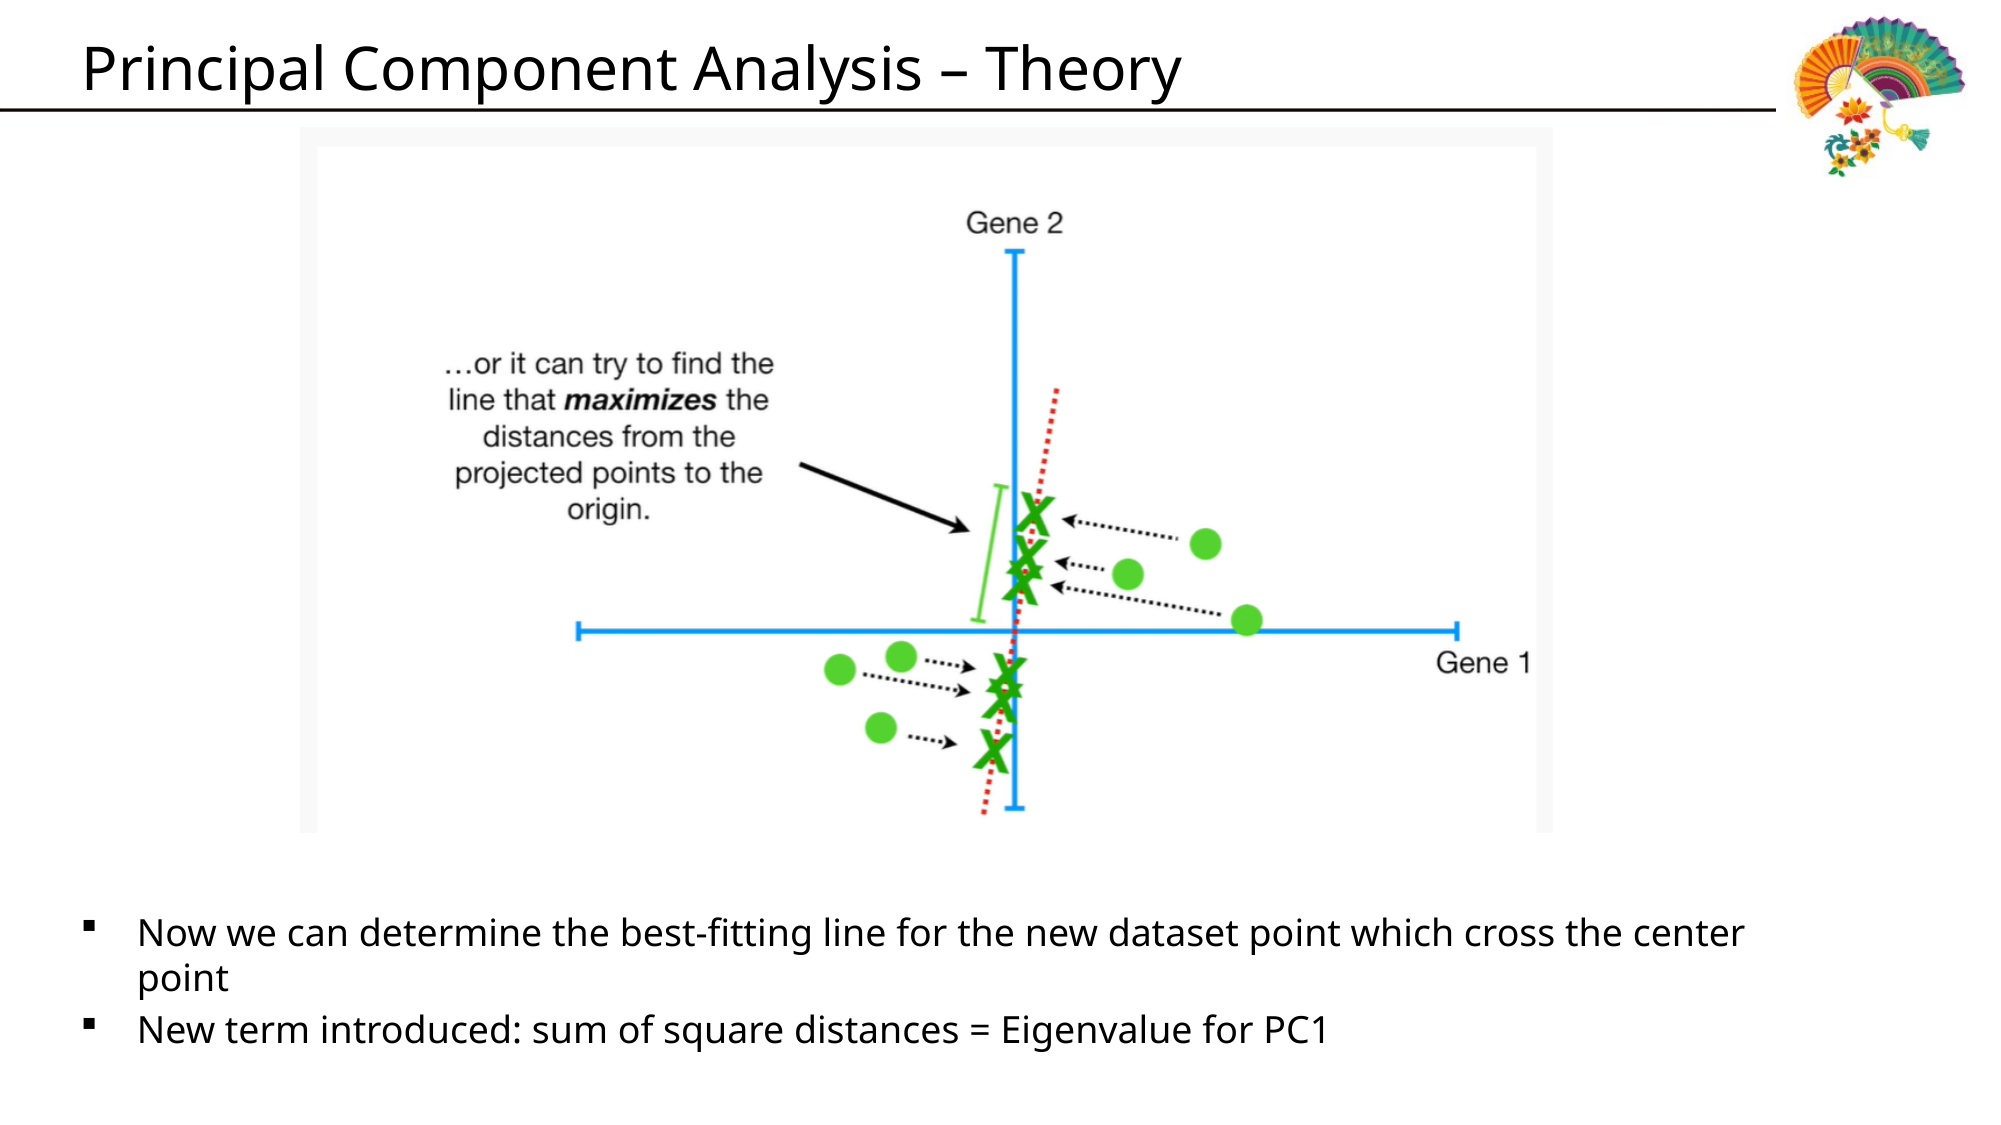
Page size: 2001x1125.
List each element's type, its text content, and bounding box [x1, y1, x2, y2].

title Principal Component Analysis – Theory [66, 20, 1867, 113]
list Now we can determine the best-fitting line for the new dataset point which cross the center point New term introduced: sum of square distances = Eigenvalue for PC1 [65, 848, 1825, 1104]
picture [0, 0, 2001, 834]
